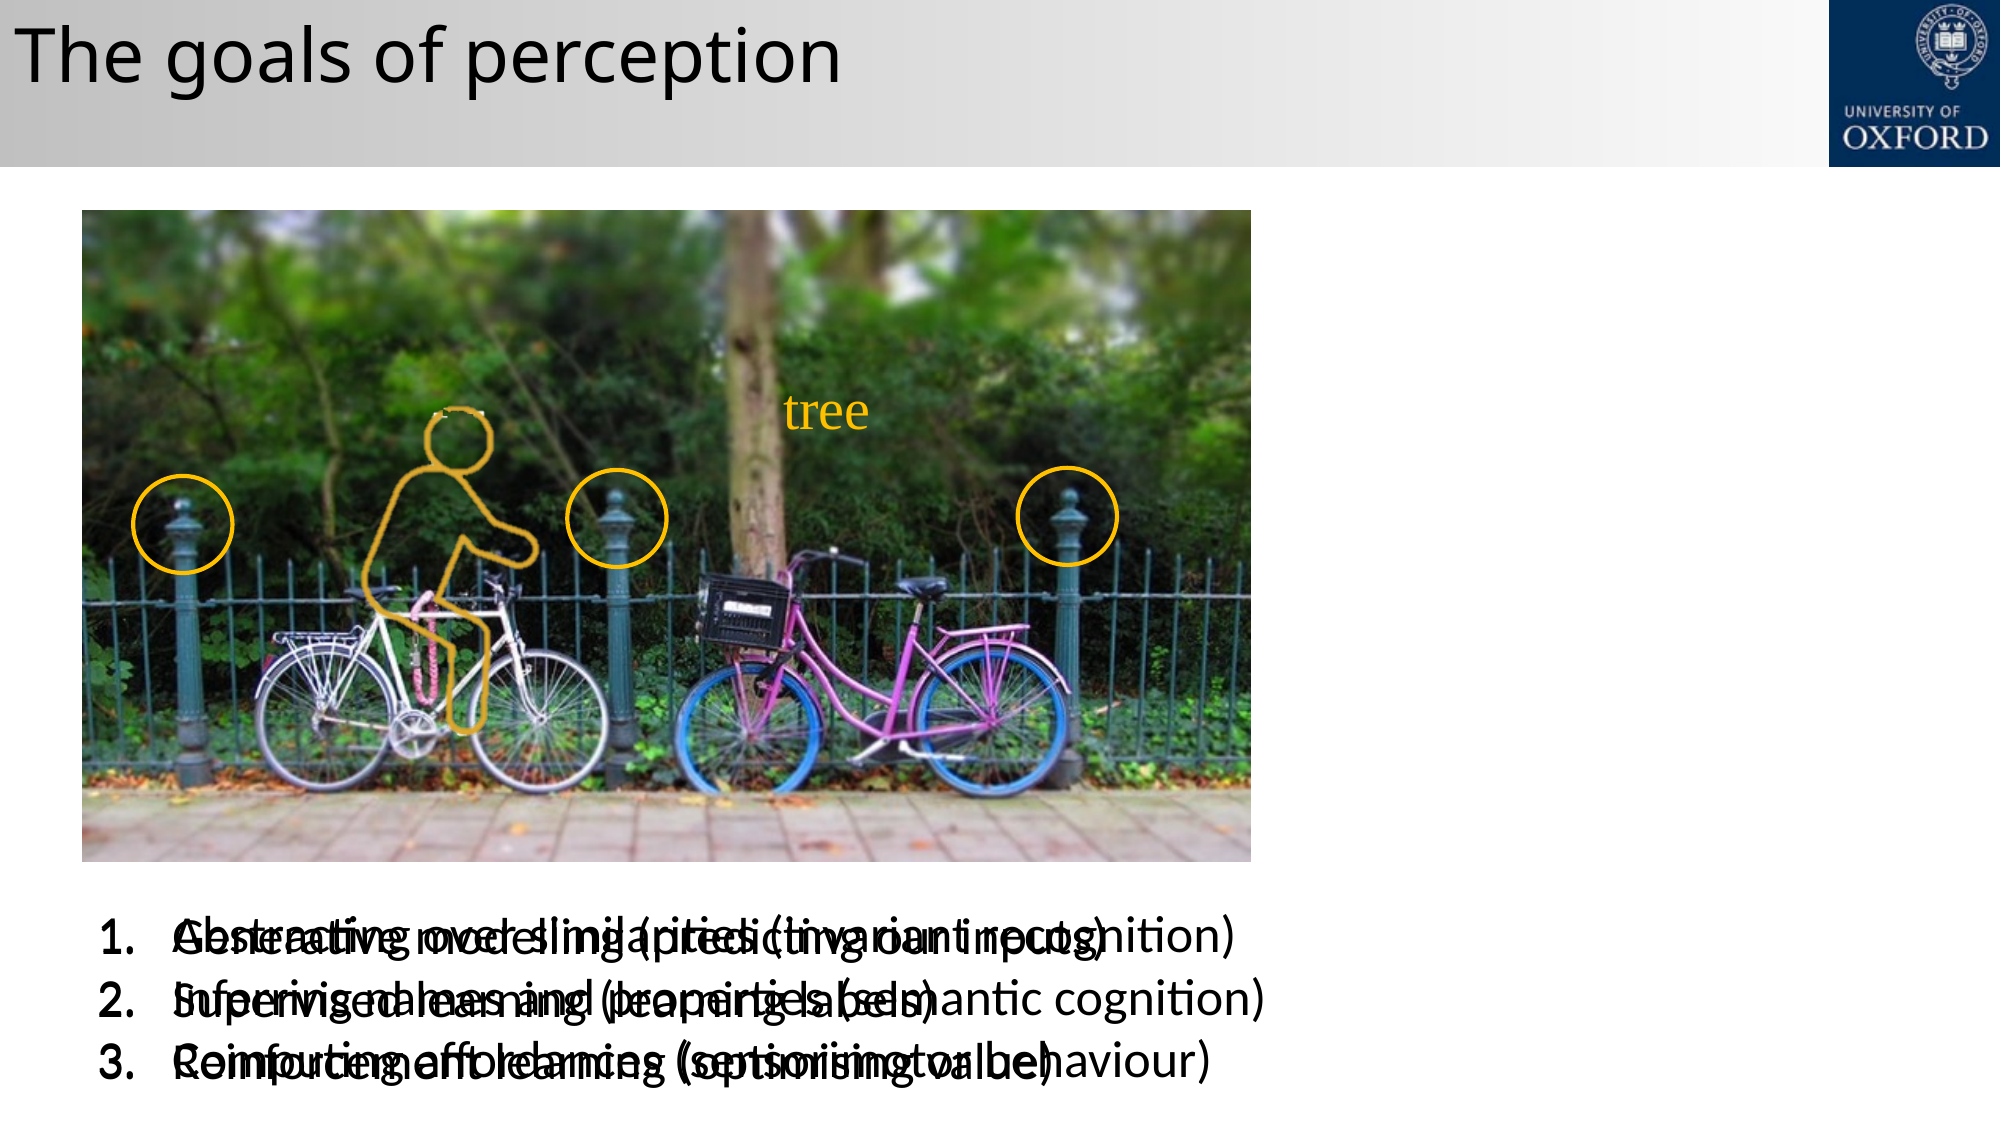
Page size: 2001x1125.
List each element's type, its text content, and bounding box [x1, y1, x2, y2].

picture [82, 210, 1251, 862]
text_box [133, 467, 1117, 573]
text_box The goals of perception [0, 0, 1478, 105]
text_box Generative modelling (predicting our inputs) Supervised learning (learning labels) Reinforcement learning (optimising value) [82, 832, 1315, 1125]
text_box [0, 0, 1829, 167]
picture [1829, 0, 2000, 167]
